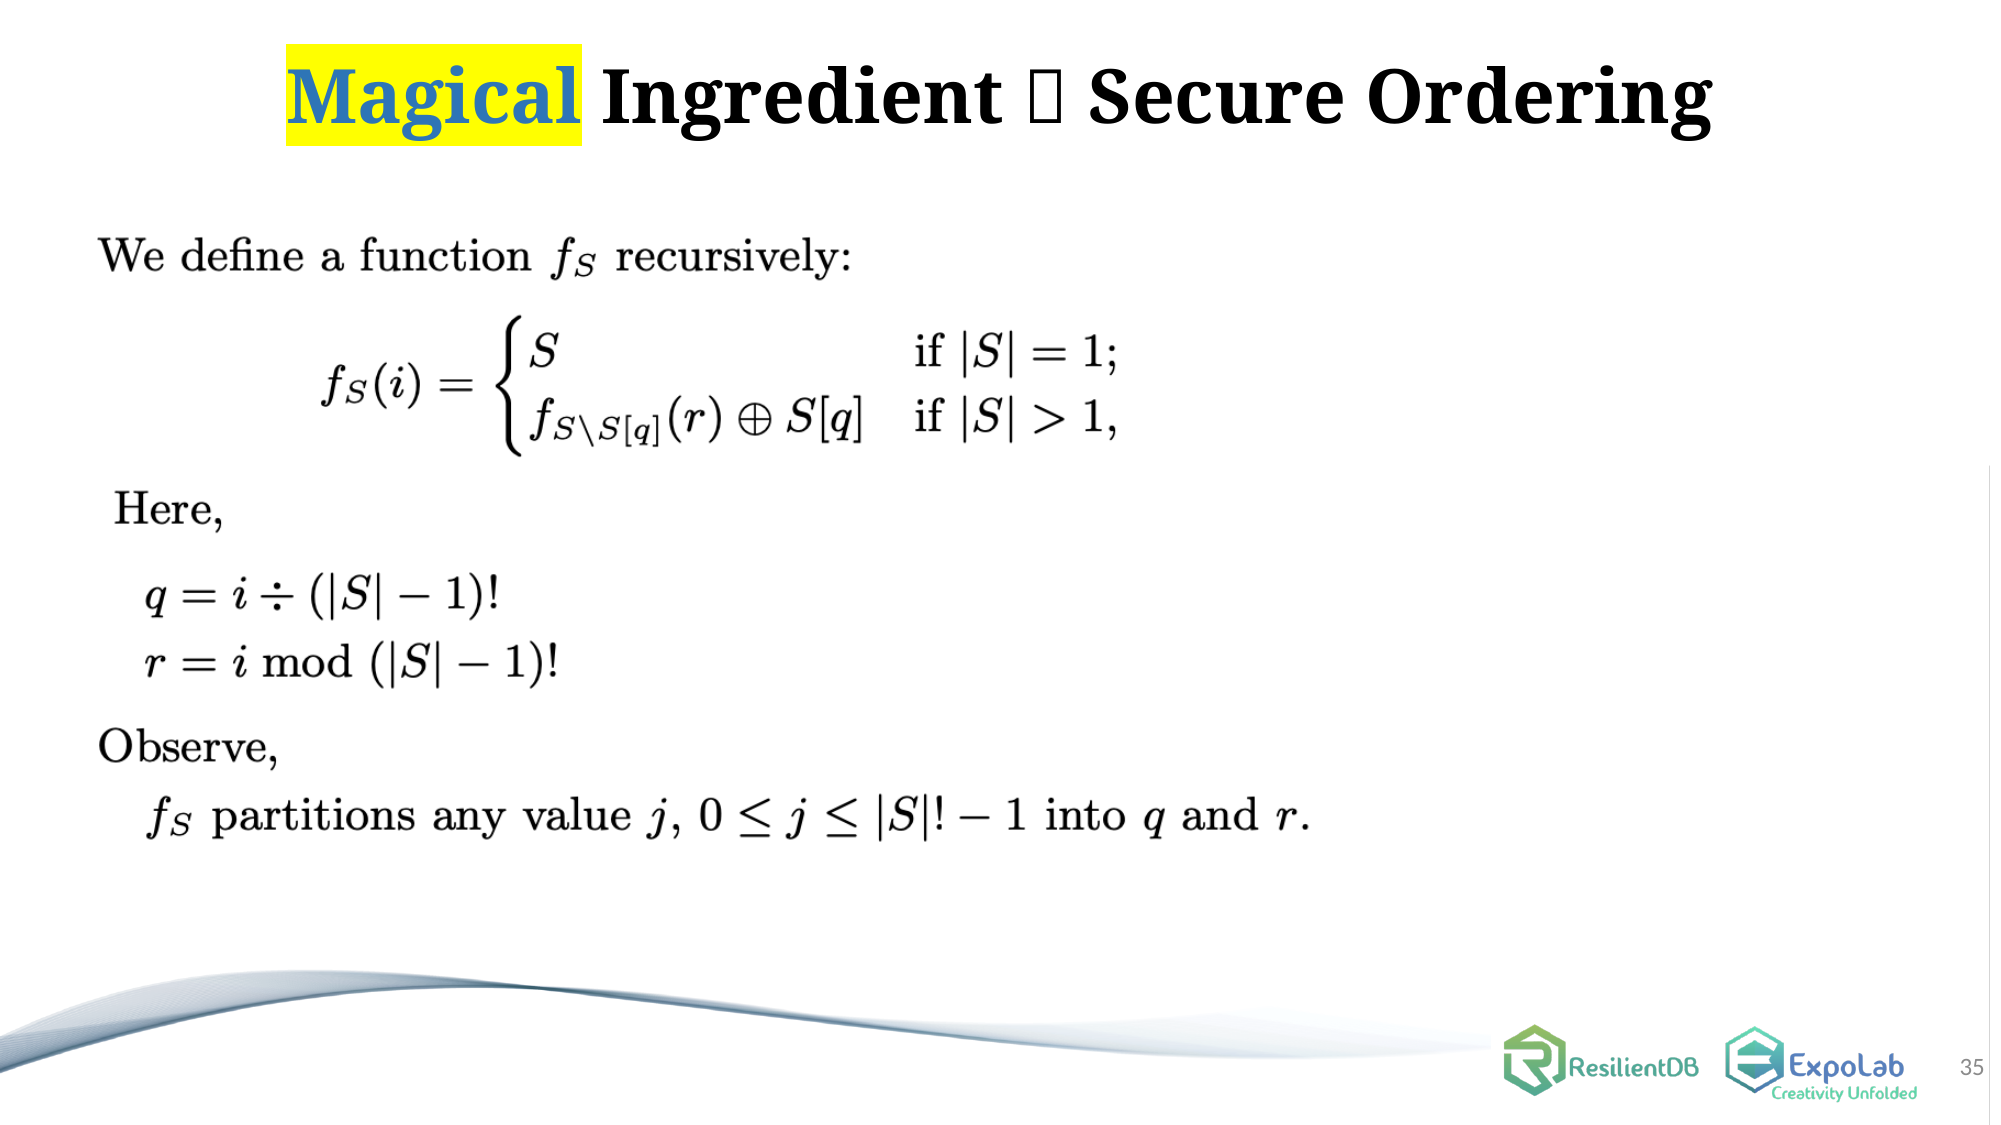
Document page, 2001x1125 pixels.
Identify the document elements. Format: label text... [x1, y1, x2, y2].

picture [0, 0, 2000, 1125]
slide_number 35 [1745, 1035, 2000, 1096]
title Magical Ingredient  Secure Ordering [137, 26, 1863, 144]
